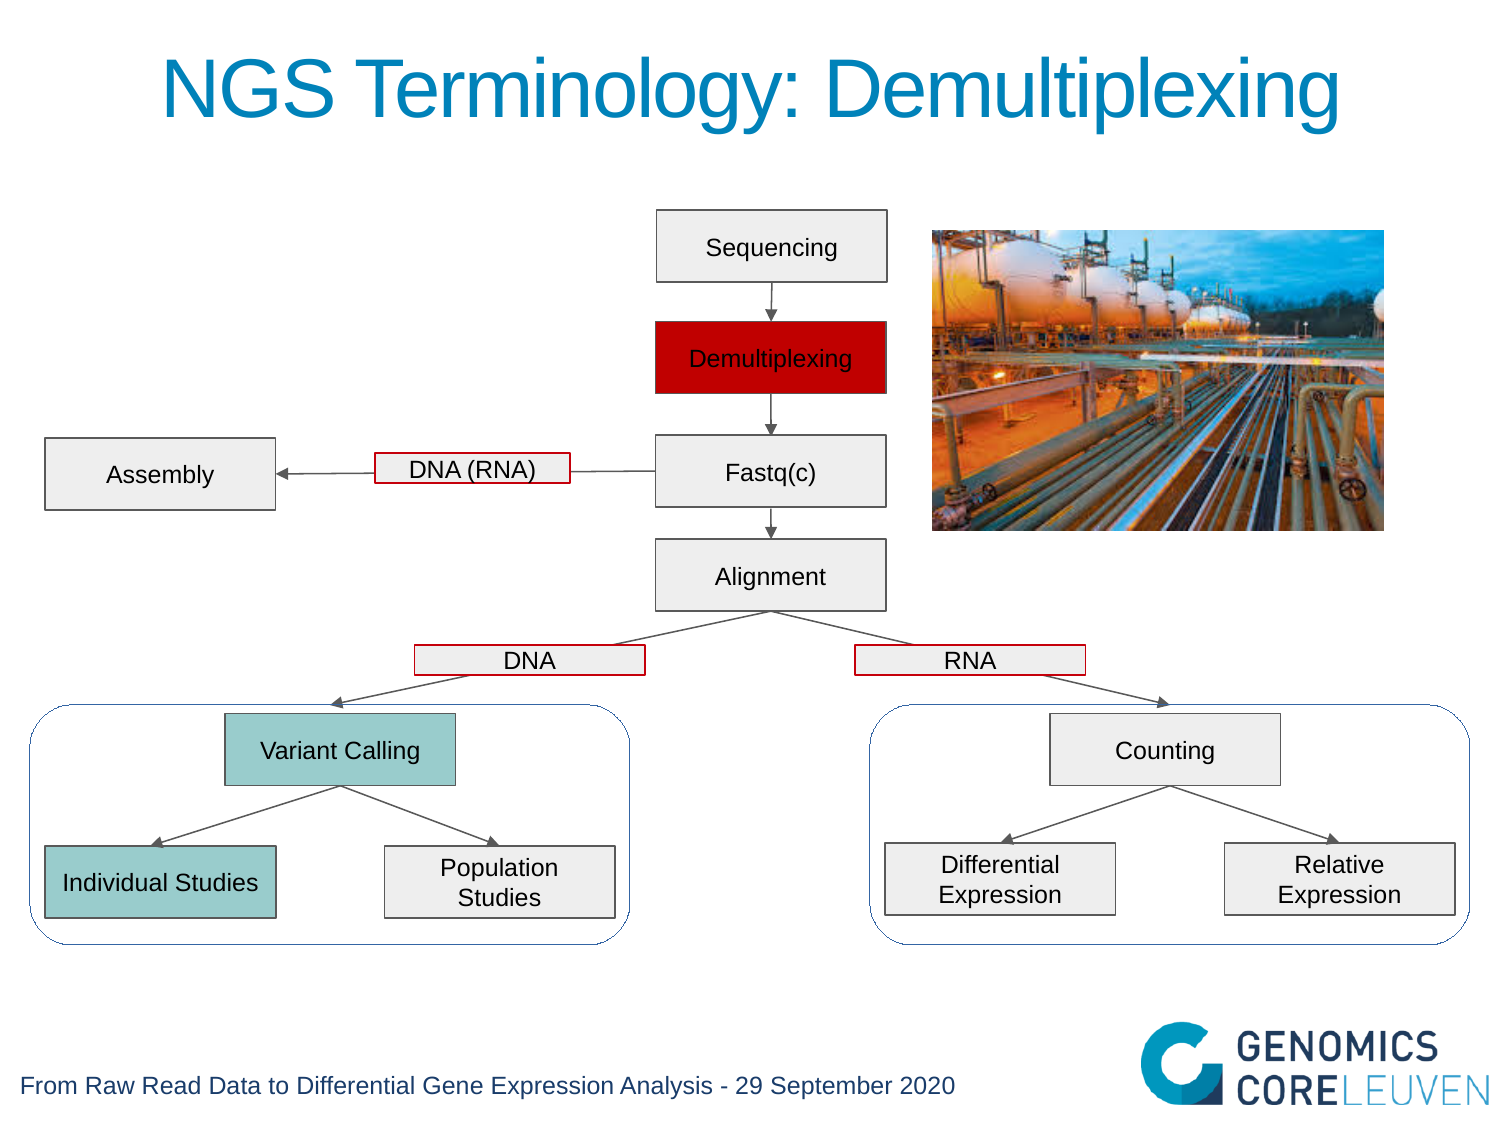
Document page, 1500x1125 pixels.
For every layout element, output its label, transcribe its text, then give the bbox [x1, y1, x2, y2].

text_box Counting [1050, 713, 1281, 784]
text_box DNA (RNA) [374, 453, 570, 469]
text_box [1000, 785, 1168, 844]
text_box Variant Calling [225, 713, 456, 784]
text_box [29, 704, 630, 945]
text_box Fastq(c) [655, 435, 887, 508]
text_box NGS Terminology: Demultiplexing [4, 33, 1500, 135]
text_box Sequencing [656, 210, 888, 283]
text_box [149, 785, 338, 847]
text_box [329, 610, 769, 706]
picture [931, 230, 1384, 531]
text_box [869, 704, 1470, 945]
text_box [770, 610, 1171, 706]
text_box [1169, 785, 1340, 844]
text_box Alignment [655, 539, 887, 609]
picture [1133, 1018, 1496, 1111]
text_box Assembly [45, 437, 276, 510]
text_box Demultiplexing [655, 321, 887, 394]
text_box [275, 470, 656, 475]
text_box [340, 785, 500, 847]
